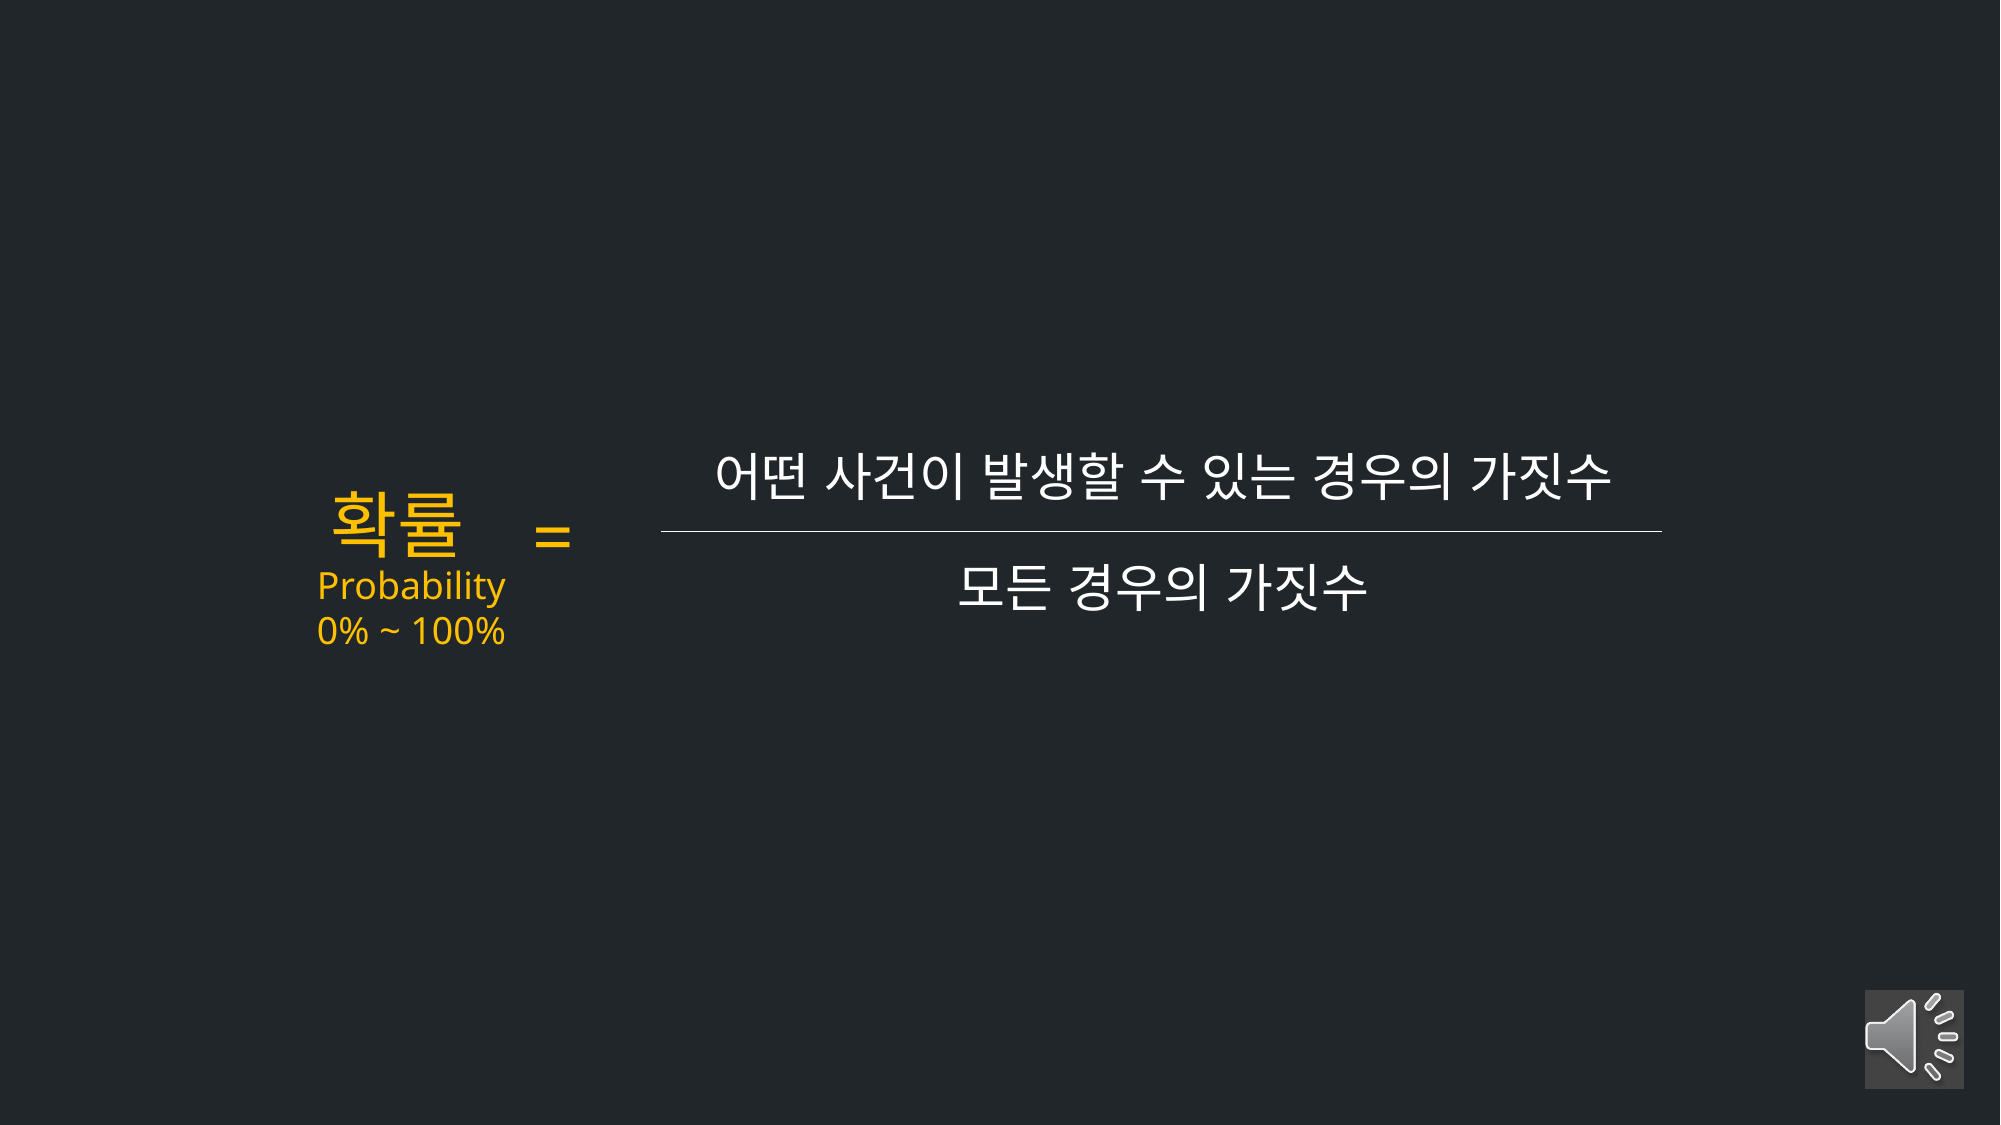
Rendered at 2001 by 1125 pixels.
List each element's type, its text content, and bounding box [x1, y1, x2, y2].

text_box Probability 0% ~ 100% [301, 554, 522, 660]
text_box = [518, 483, 590, 586]
text_box 확률 [316, 472, 481, 554]
text_box 어떤 사건이 발생할 수 있는 경우의 가짓수 [699, 436, 1628, 515]
text_box 모든 경우의 가짓수 [942, 547, 1384, 625]
picture [1864, 989, 1965, 1090]
